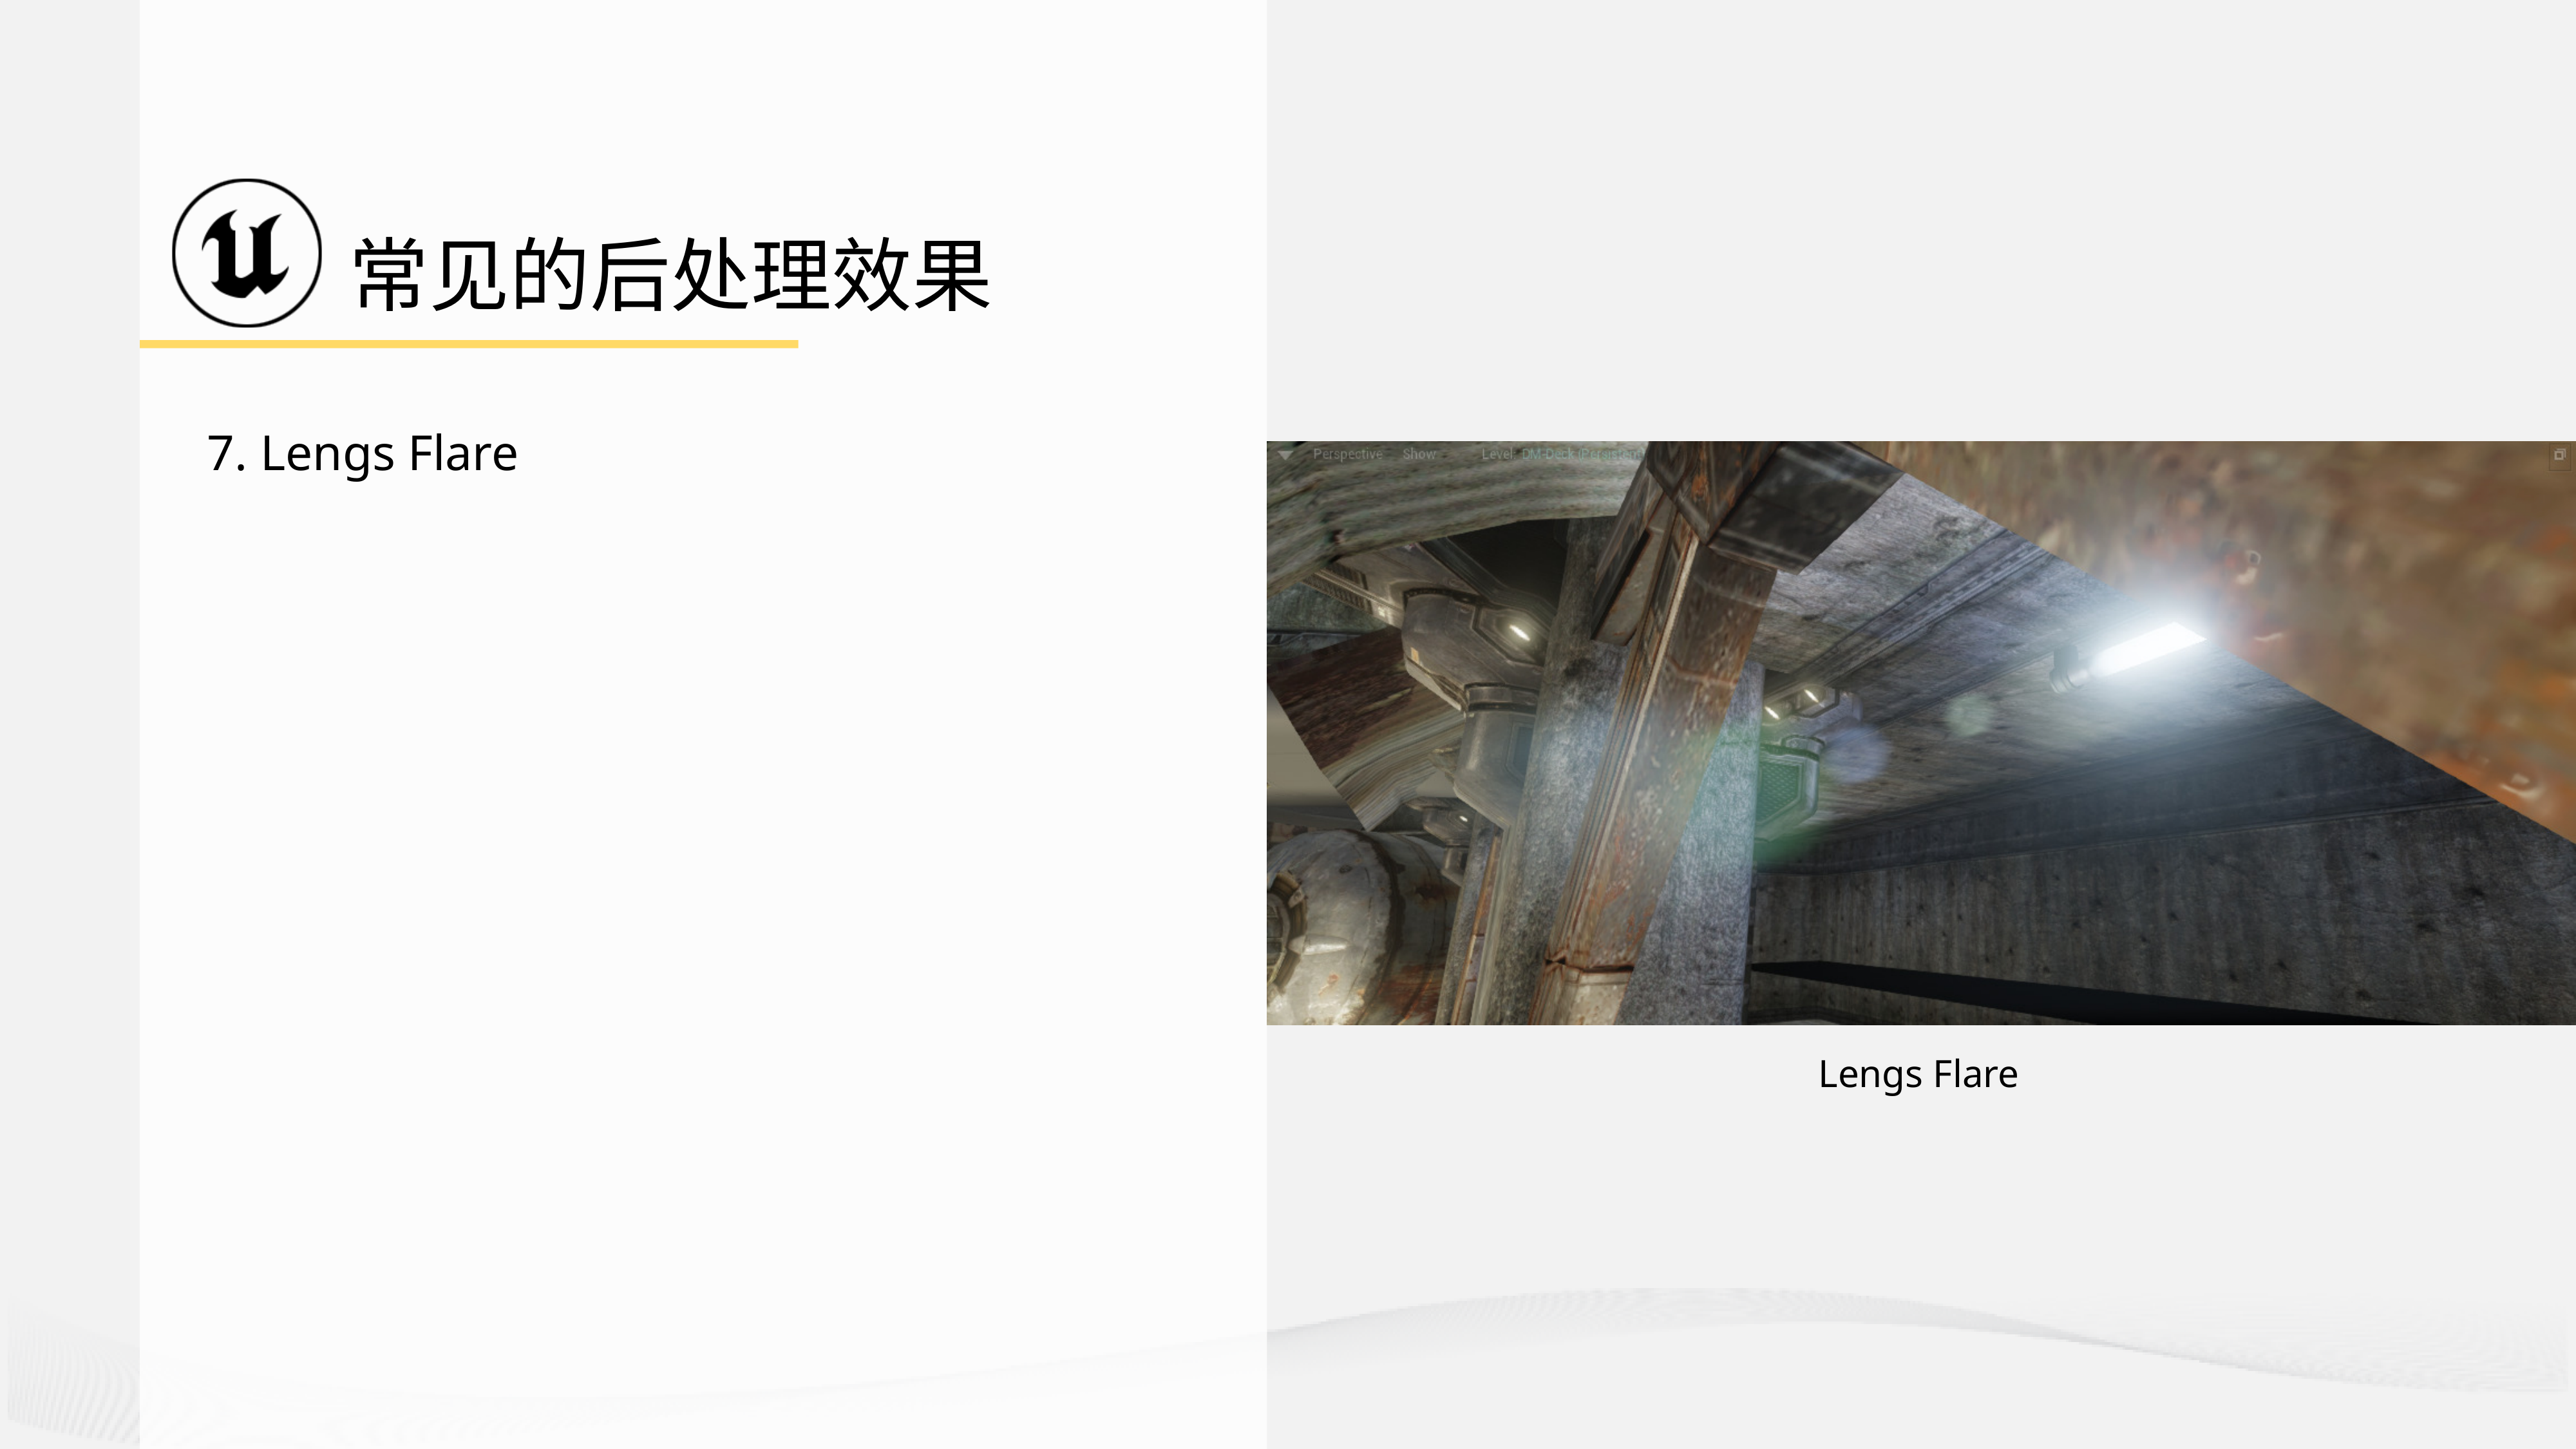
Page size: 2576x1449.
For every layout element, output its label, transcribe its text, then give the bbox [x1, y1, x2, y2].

text_box Lengs Flare [1649, 1045, 2188, 1101]
picture [1267, 441, 2576, 1025]
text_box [139, 0, 1267, 1449]
picture [170, 176, 323, 330]
